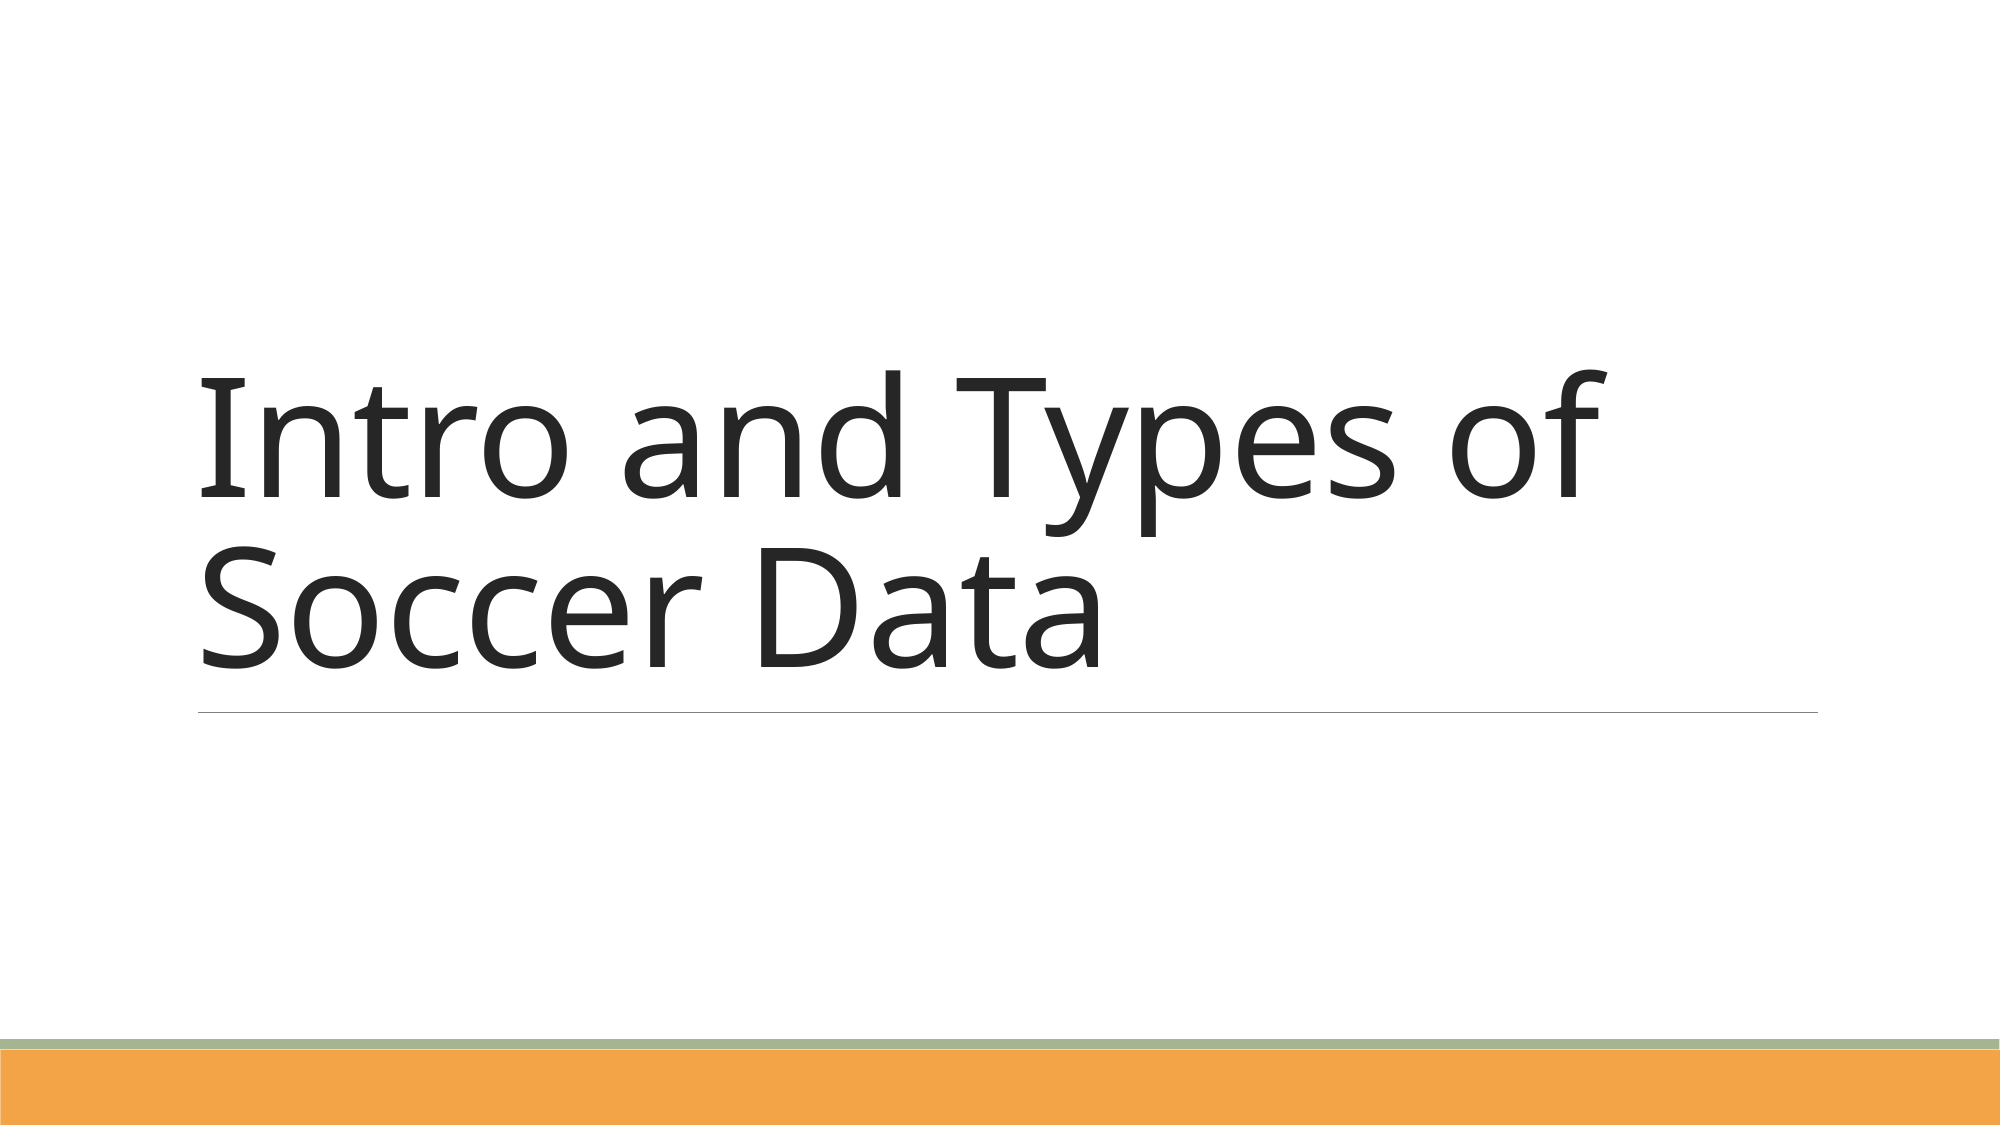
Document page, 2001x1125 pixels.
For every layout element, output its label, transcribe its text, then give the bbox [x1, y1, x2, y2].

title Intro and Types of Soccer Data [180, 124, 1830, 710]
